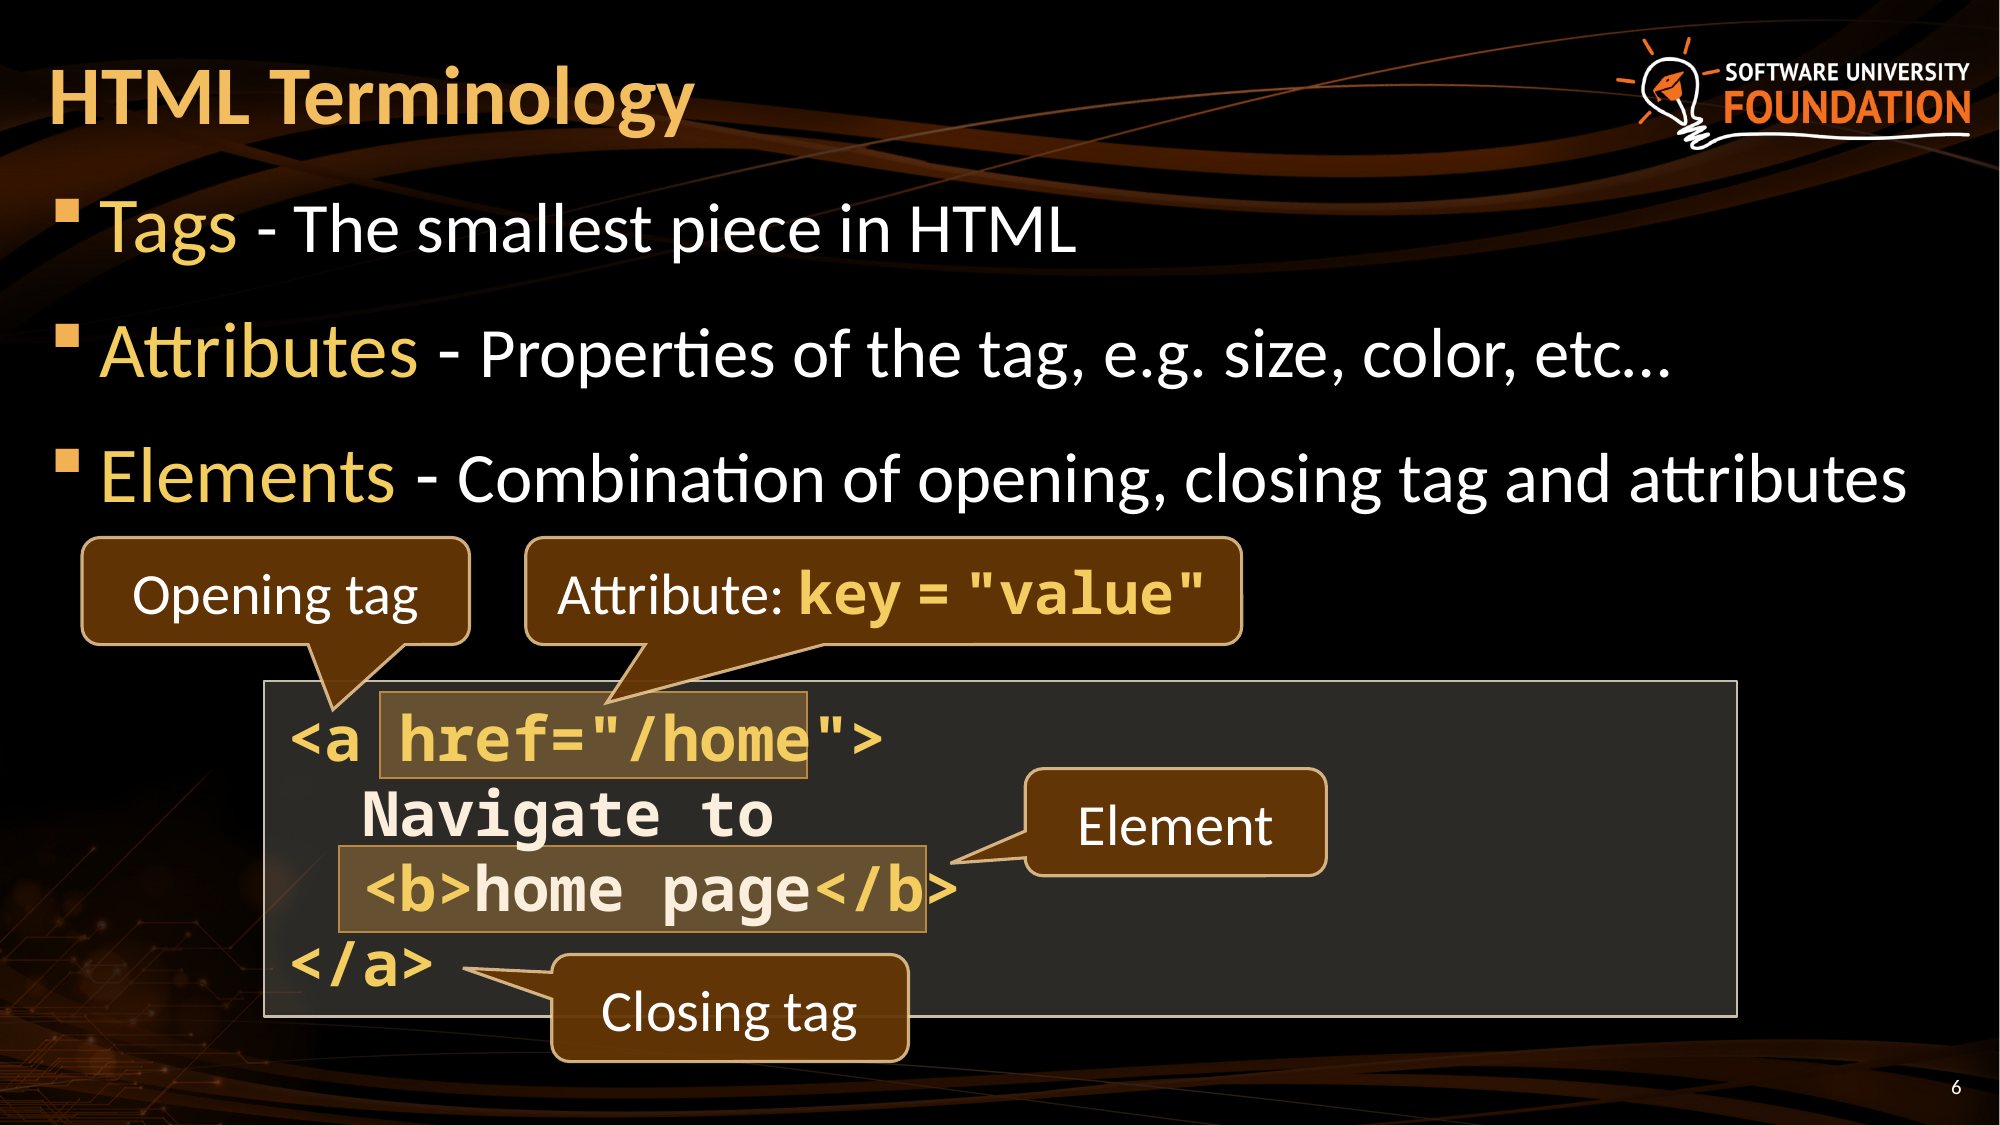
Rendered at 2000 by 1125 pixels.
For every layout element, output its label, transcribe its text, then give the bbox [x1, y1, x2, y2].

text_box Attribute: key = "value" [524, 536, 1243, 705]
title HTML Terminology [30, 6, 1602, 189]
text_box <a href="/home"> Navigate to <b>home page</b> </a> [263, 681, 1738, 1017]
text_box Opening tag [80, 536, 471, 712]
picture [0, 0, 2000, 1125]
text_box Closing tag [462, 953, 910, 1063]
slide_number 6 [1897, 1070, 1968, 1103]
list Tags - The smallest piece in HTML Attributes - Properties of the tag, e.g. size, color, etc… Elements - Combination of opening, closing tag and attributes [31, 162, 1968, 1088]
text_box Element [950, 767, 1328, 877]
